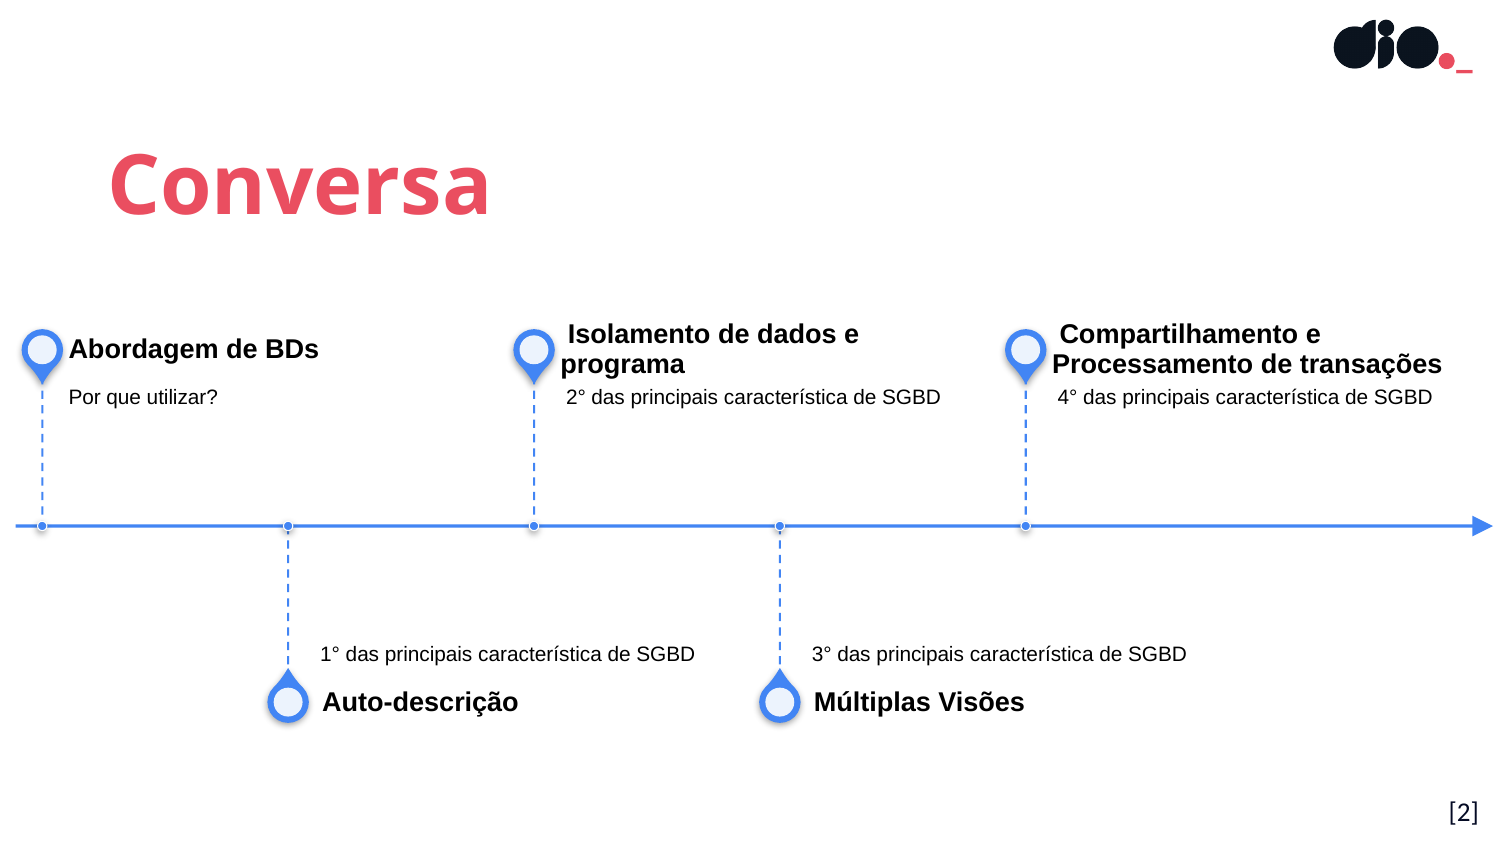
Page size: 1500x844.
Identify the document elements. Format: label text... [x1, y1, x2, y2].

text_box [15, 272, 1494, 780]
text_box Conversa [92, 104, 1408, 243]
slide_number [<número>] [1403, 786, 1494, 844]
picture [1333, 19, 1473, 74]
